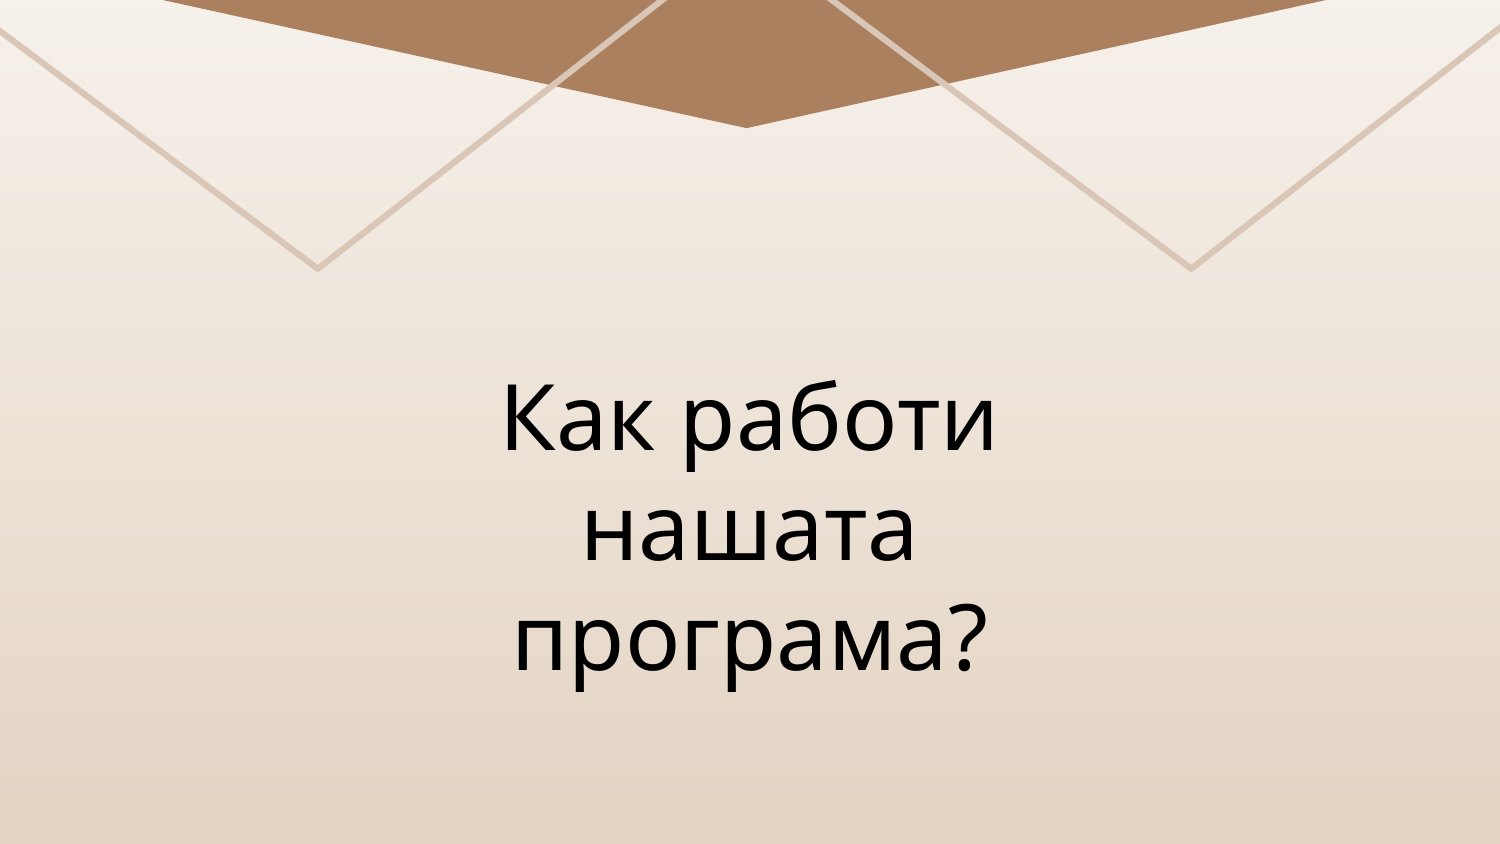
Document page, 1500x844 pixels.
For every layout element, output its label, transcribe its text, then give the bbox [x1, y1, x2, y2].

text_box Как работи нашата програма? [346, 351, 1154, 697]
text_box [554, 0, 944, 129]
text_box [831, 0, 1500, 269]
text_box [0, 0, 663, 269]
